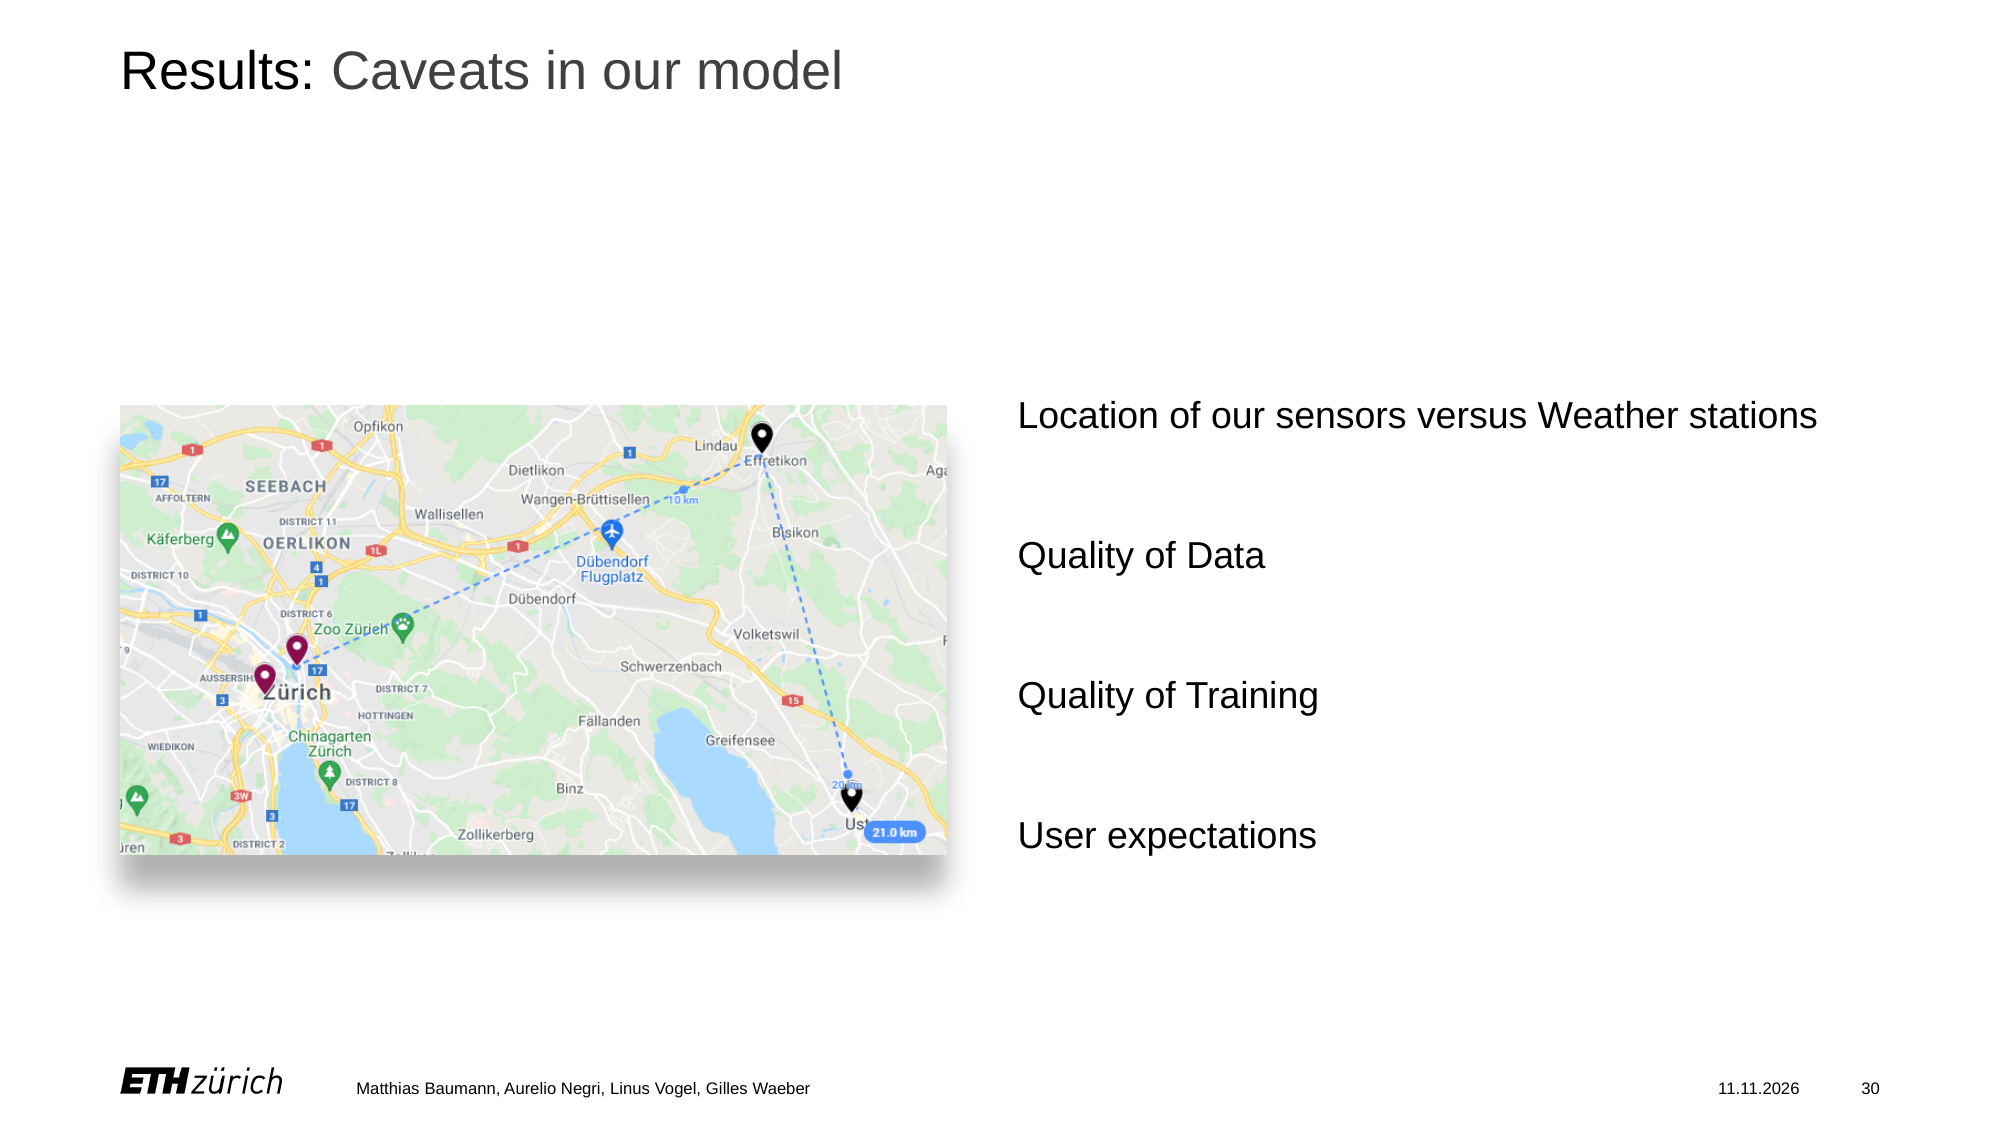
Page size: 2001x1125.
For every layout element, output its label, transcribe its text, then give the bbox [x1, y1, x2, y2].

slide_number 30 [1827, 1069, 1880, 1106]
picture [119, 231, 947, 1029]
title Results: Caveats in our model [120, 42, 1880, 191]
picture [120, 1067, 282, 1094]
list Location of our sensors versus Weather stations Quality of Data Quality of Training User expectations [1017, 391, 1880, 1125]
footer Matthias Baumann, Aurelio Negri, Linus Vogel, Gilles Waeber [356, 1069, 1243, 1106]
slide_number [1718, 1069, 1819, 1106]
